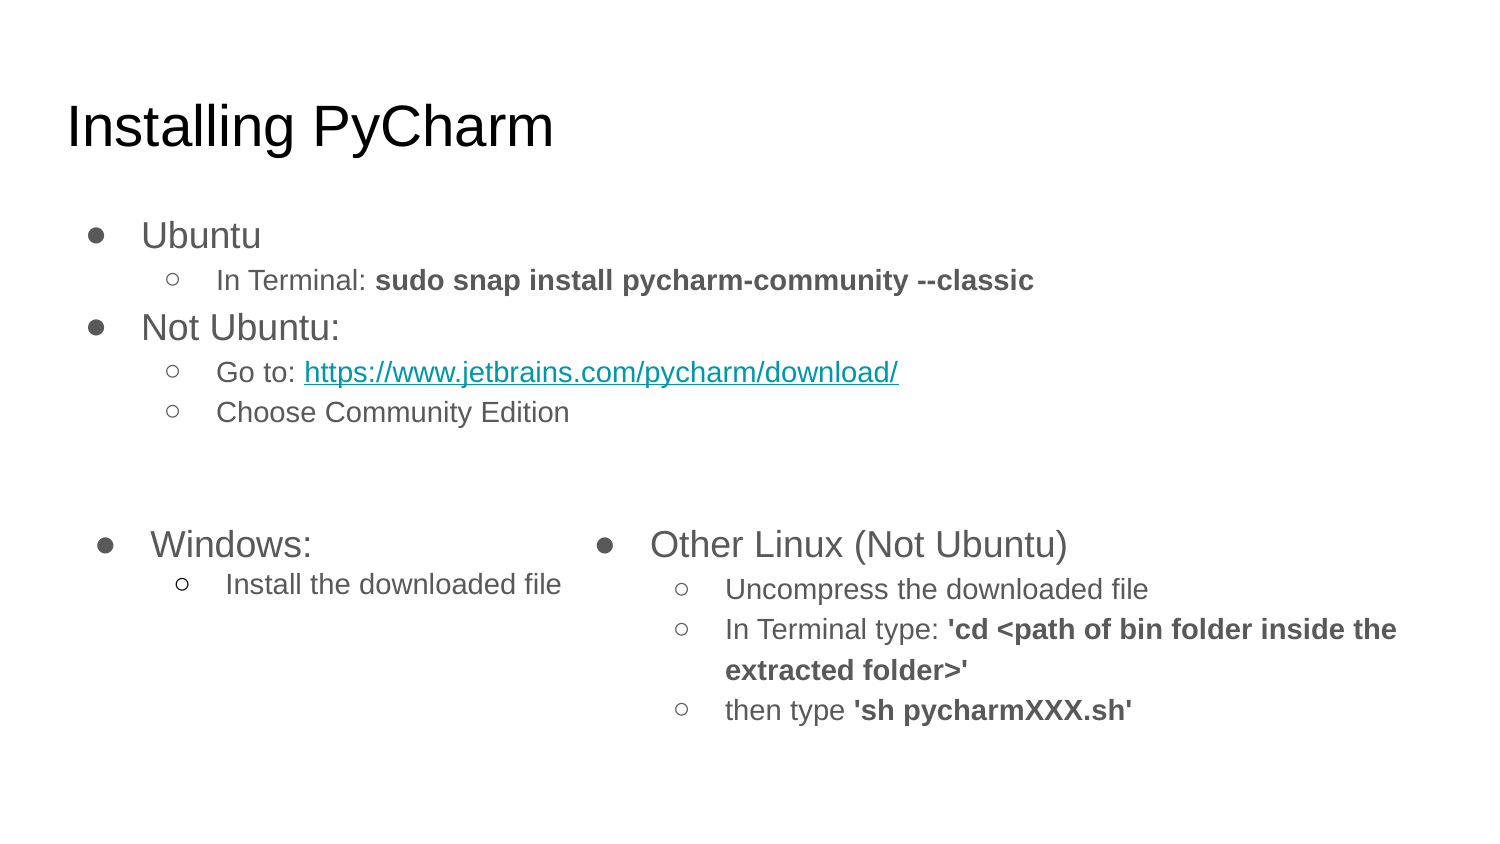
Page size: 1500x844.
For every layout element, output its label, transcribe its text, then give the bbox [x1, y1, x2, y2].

title Installing PyCharm [51, 72, 1449, 167]
list Ubuntu In Terminal: sudo snap install pycharm-community --classic Not Ubuntu: Go to: https://www.jetbrains.com/pycharm/download/ Choose Community Edition [51, 189, 1449, 436]
text_box Windows: Install the downloaded file [60, 505, 560, 654]
text_box Other Linux (Not Ubuntu) Uncompress the downloaded file In Terminal type: 'cd <path of bin folder inside the extracted folder>' then type 'sh pycharmXXX.sh' [560, 505, 1440, 780]
